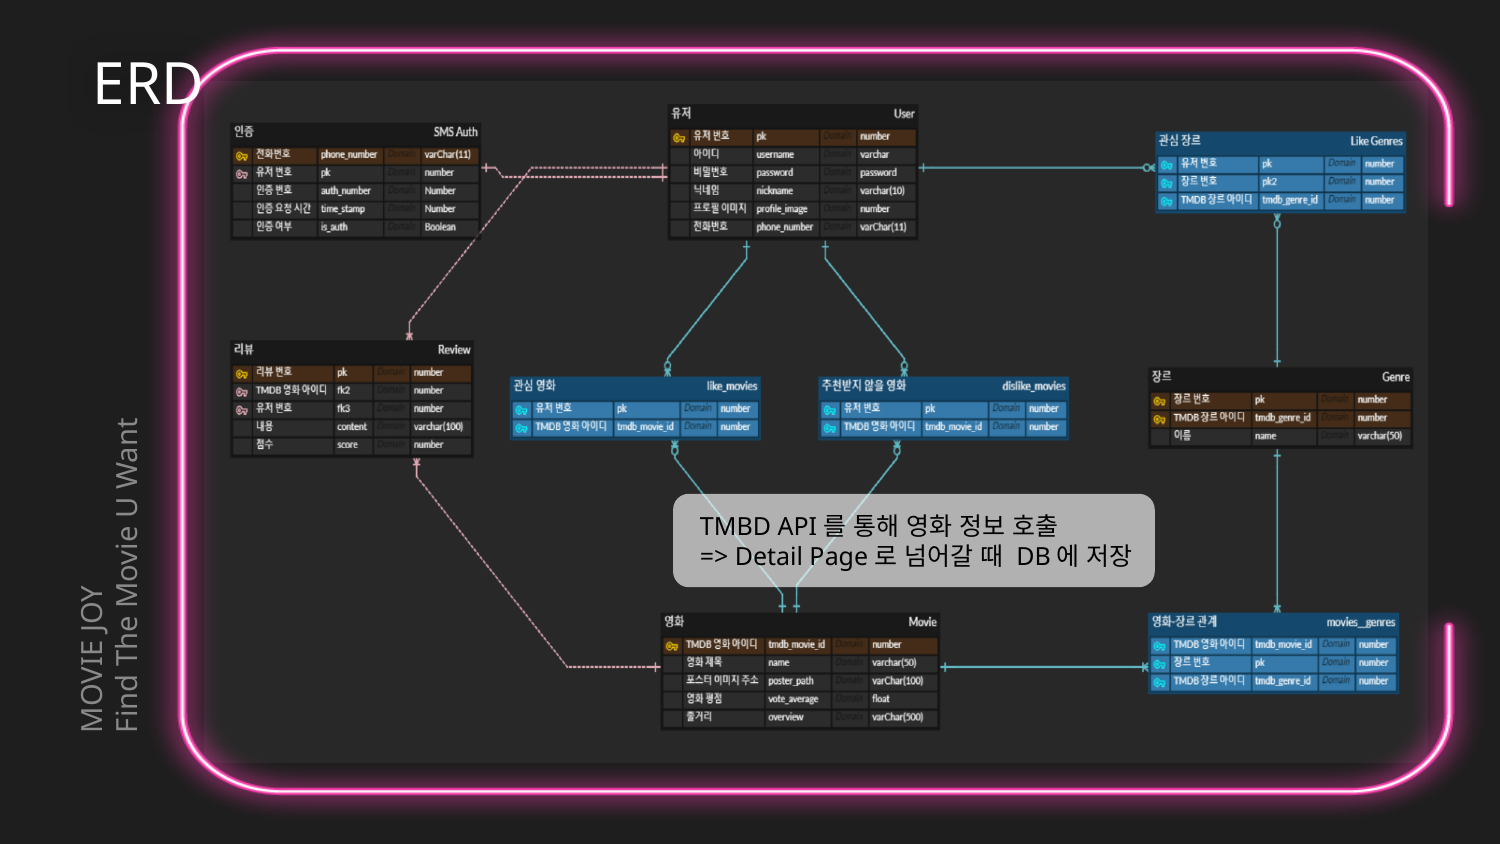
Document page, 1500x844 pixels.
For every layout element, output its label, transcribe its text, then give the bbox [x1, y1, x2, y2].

picture [133, 14, 1499, 829]
text_box ERD [77, 44, 128, 118]
text_box MOVIE JOY Find The Movie U Want [55, 148, 128, 748]
